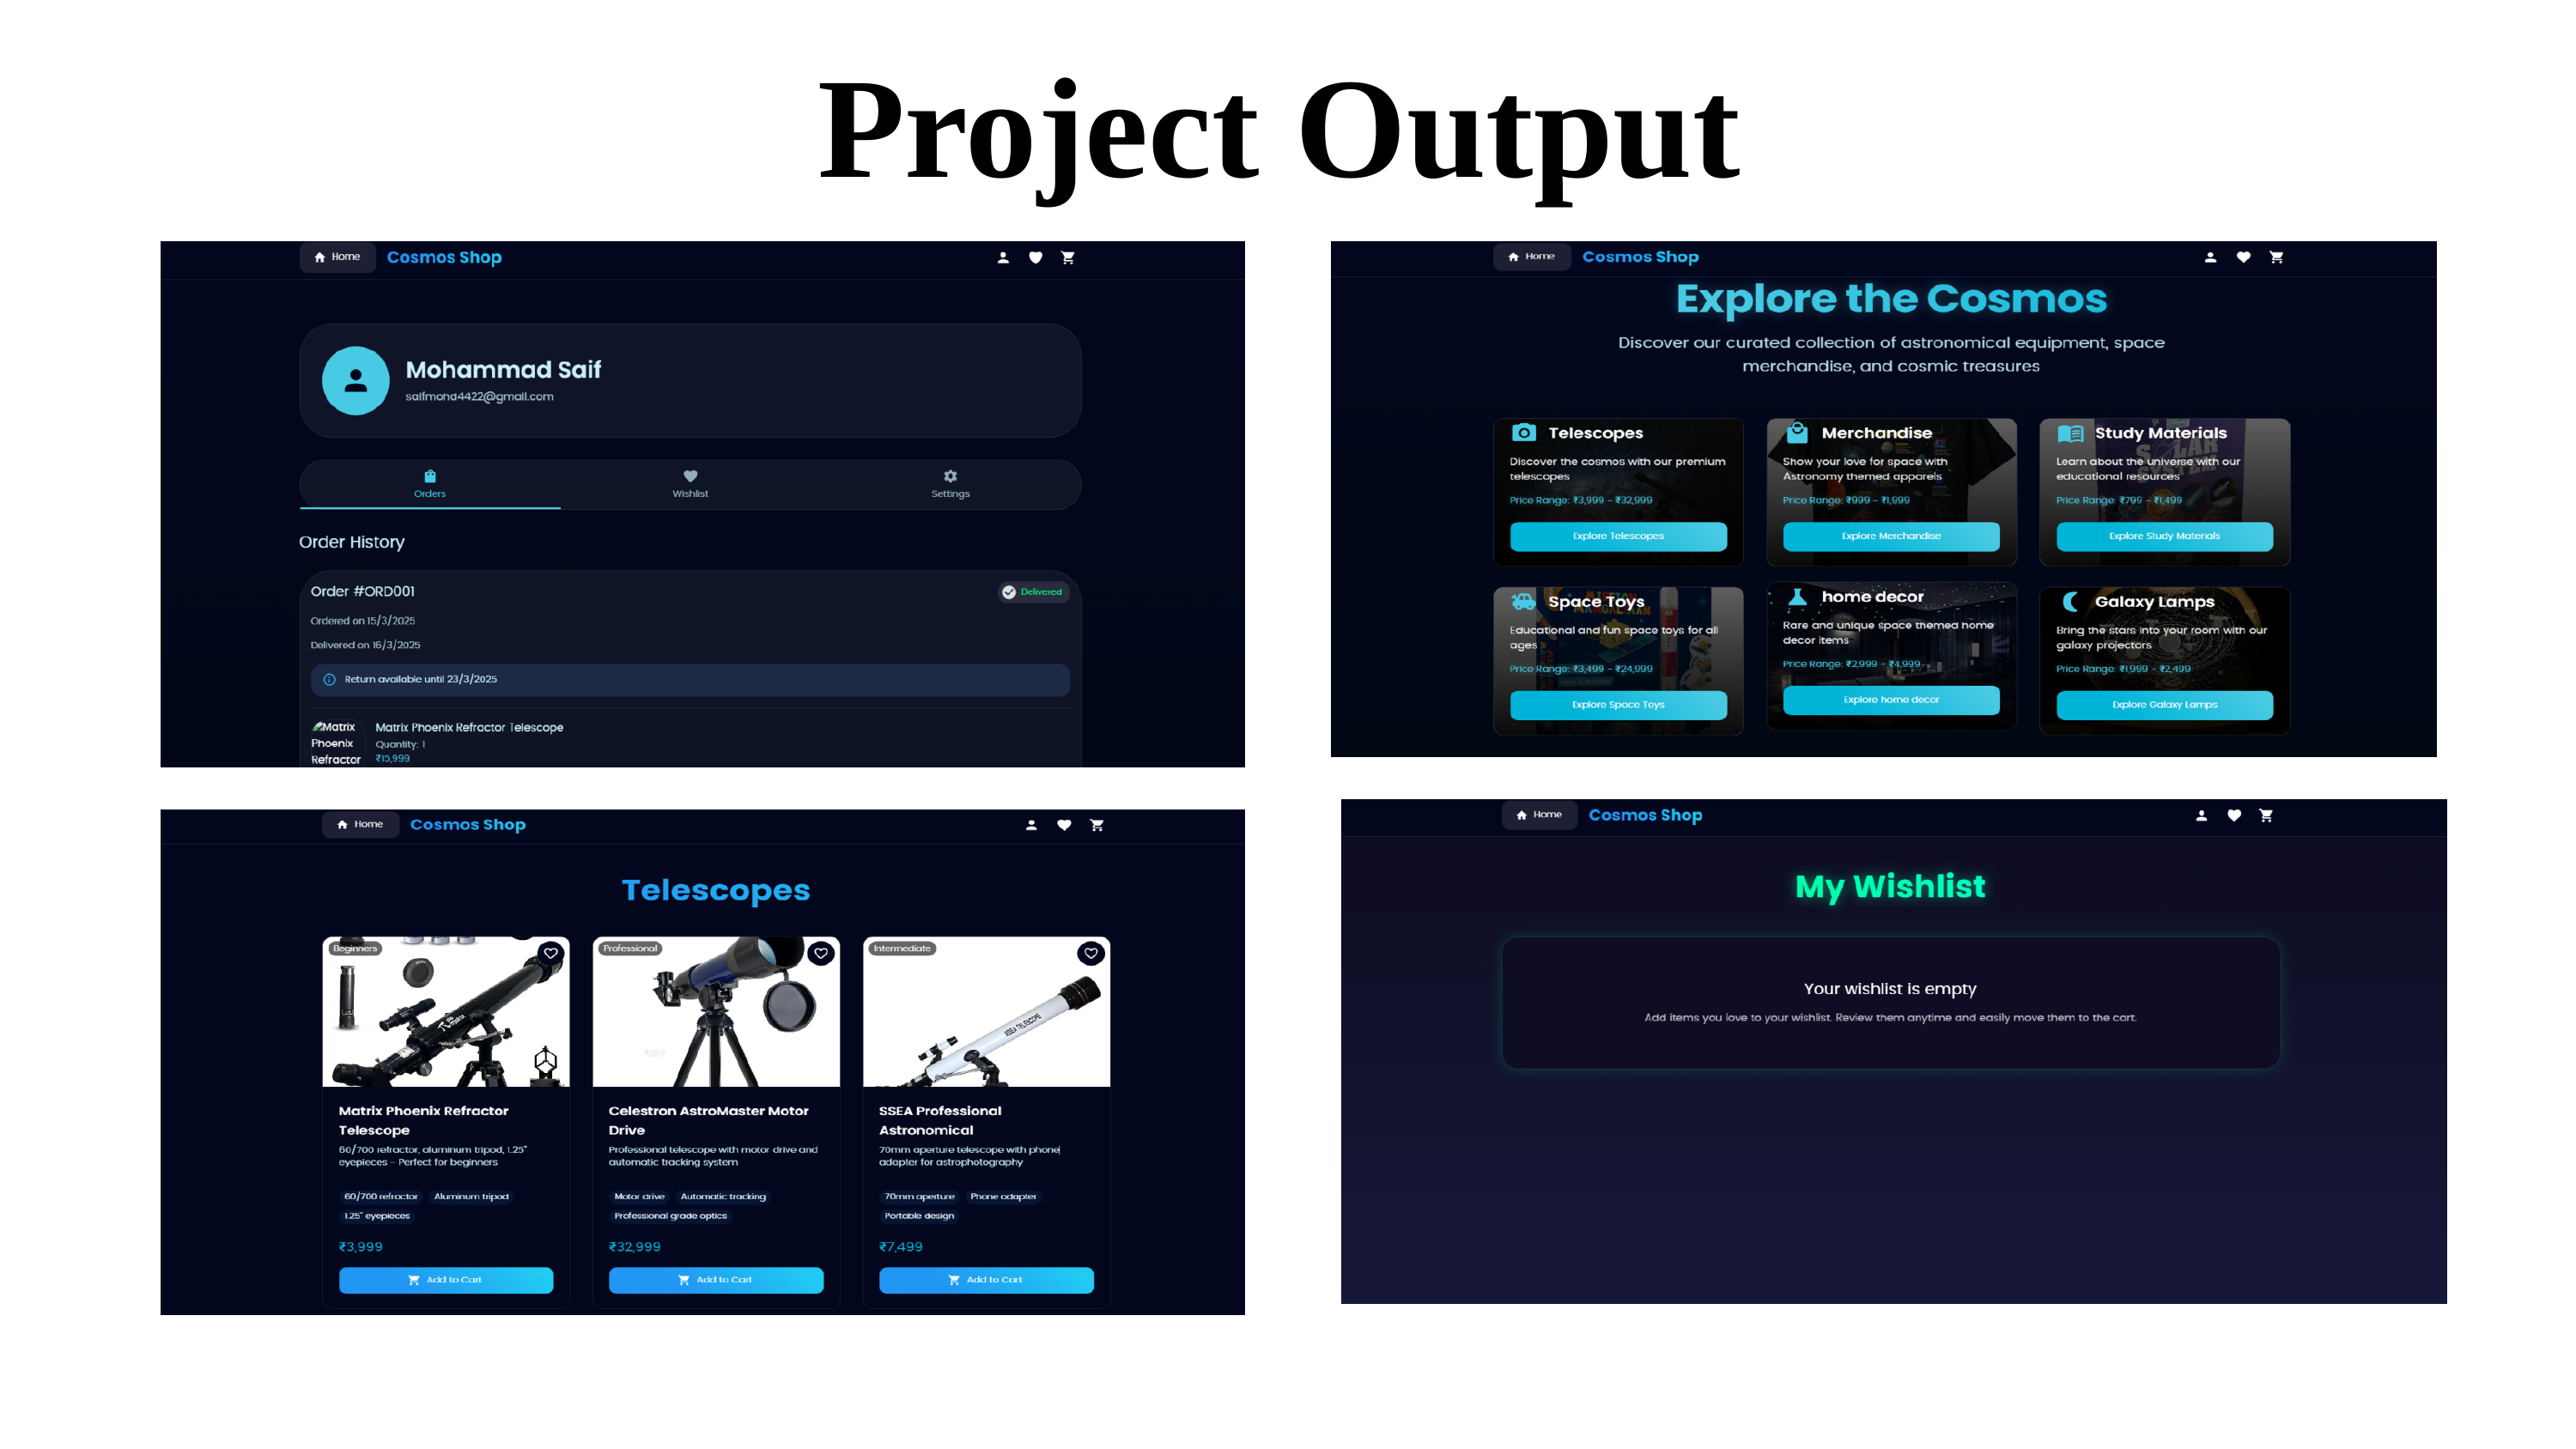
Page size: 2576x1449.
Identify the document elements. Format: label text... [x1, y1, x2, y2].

picture [161, 809, 1246, 1315]
text_box Project Output [805, 27, 1862, 188]
picture [161, 240, 1246, 767]
picture [1330, 240, 2437, 757]
picture [1341, 798, 2448, 1304]
